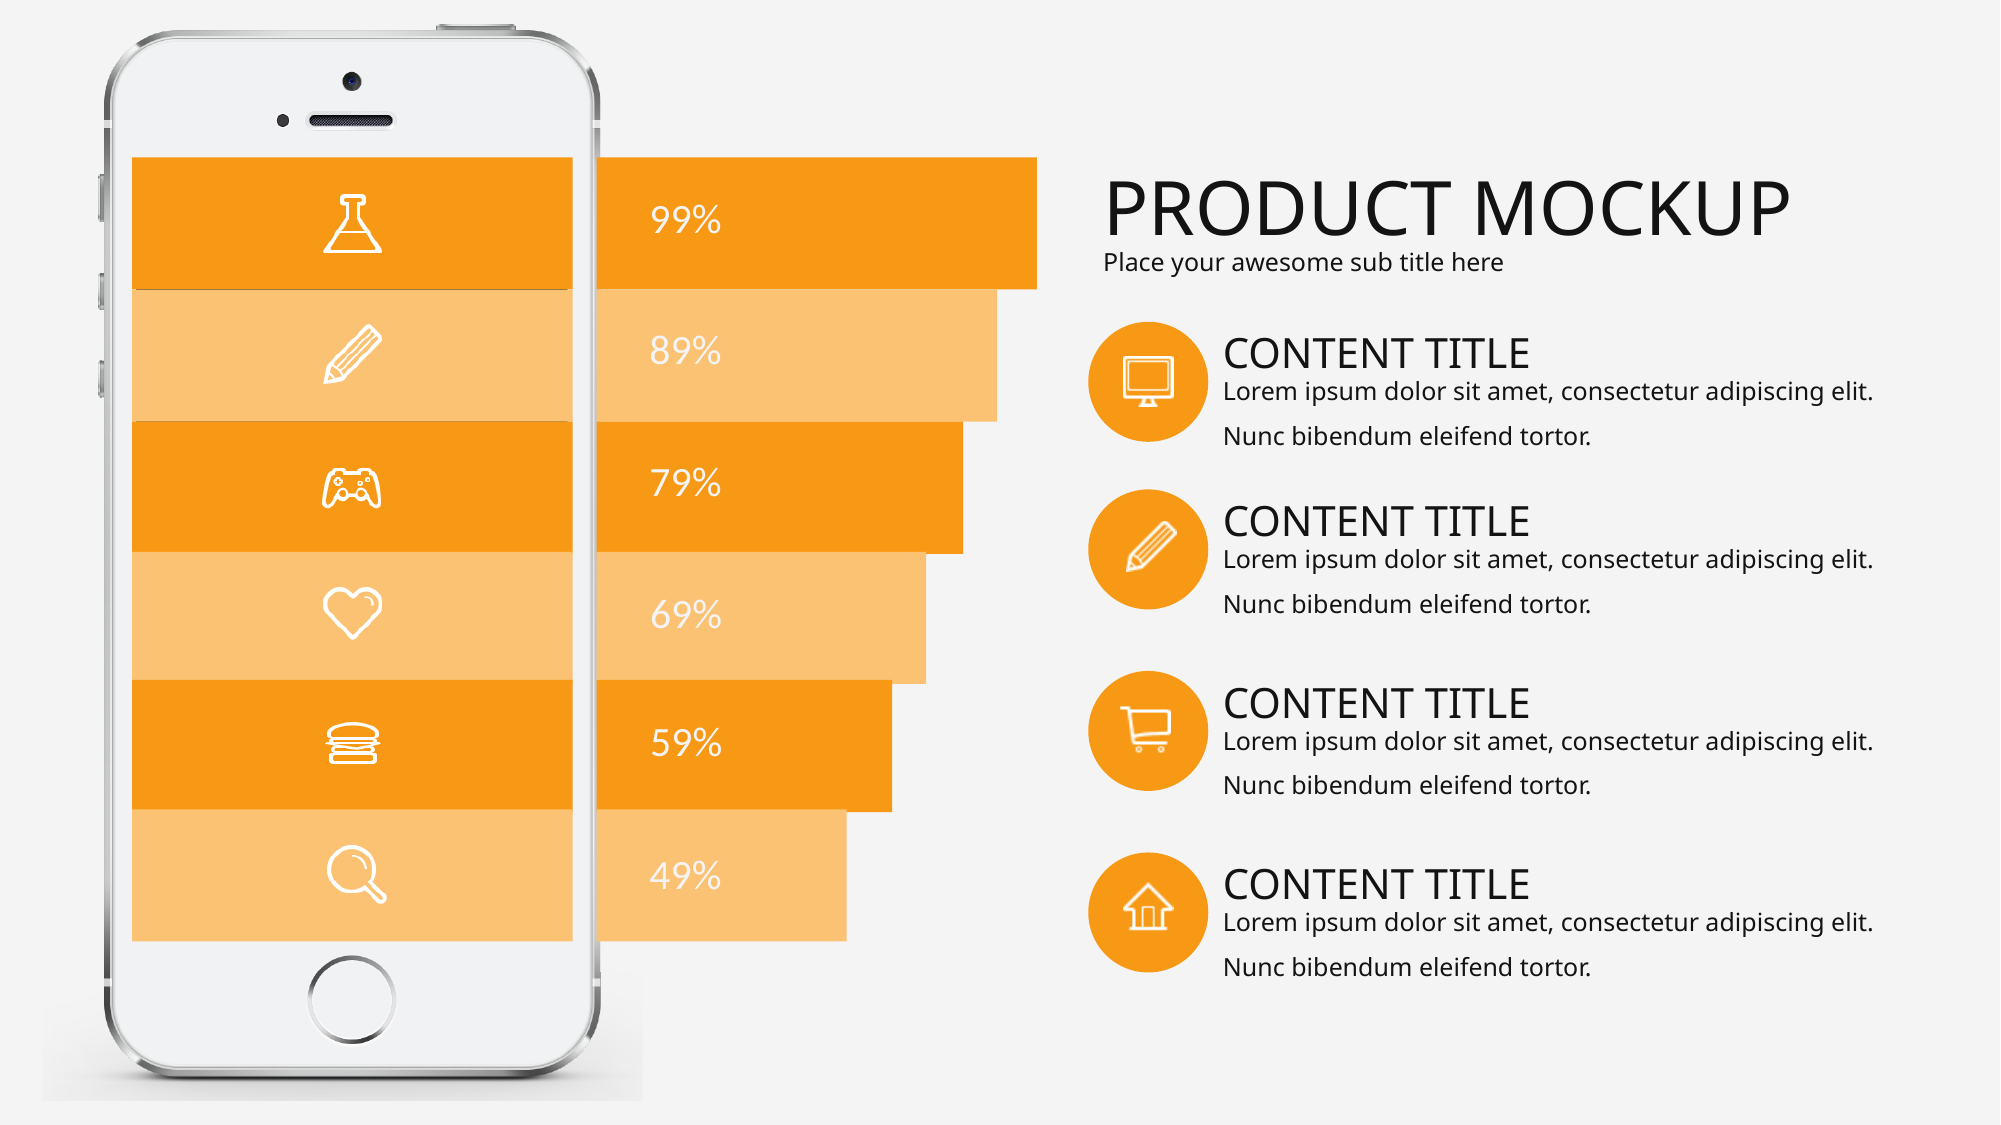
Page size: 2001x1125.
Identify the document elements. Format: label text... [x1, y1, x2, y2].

text_box [1087, 488, 1208, 611]
picture [1120, 705, 1171, 756]
text_box [1087, 669, 1208, 792]
picture [1123, 881, 1174, 932]
text_box Lorem ipsum dolor sit amet, consectetur adipiscing elit. Nunc bibendum eleifend tortor. [1208, 734, 1915, 808]
text_box CONTENT TITLE [1208, 294, 1915, 385]
text_box [1087, 851, 1208, 974]
text_box CONTENT TITLE [1208, 462, 1915, 553]
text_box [1088, 108, 2000, 280]
picture [1126, 521, 1177, 572]
text_box Lorem ipsum dolor sit amet, consectetur adipiscing elit. Nunc bibendum eleifend tortor. [1208, 916, 1915, 989]
text_box Lorem ipsum dolor sit amet, consectetur adipiscing elit. Nunc bibendum eleifend tortor. [1208, 553, 1915, 626]
text_box CONTENT TITLE [1208, 825, 1915, 916]
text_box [42, 24, 1038, 1101]
text_box [1087, 320, 1208, 443]
picture [1123, 356, 1174, 407]
text_box CONTENT TITLE [1208, 643, 1915, 734]
text_box Lorem ipsum dolor sit amet, consectetur adipiscing elit. Nunc bibendum eleifend tortor. [1208, 385, 1915, 458]
